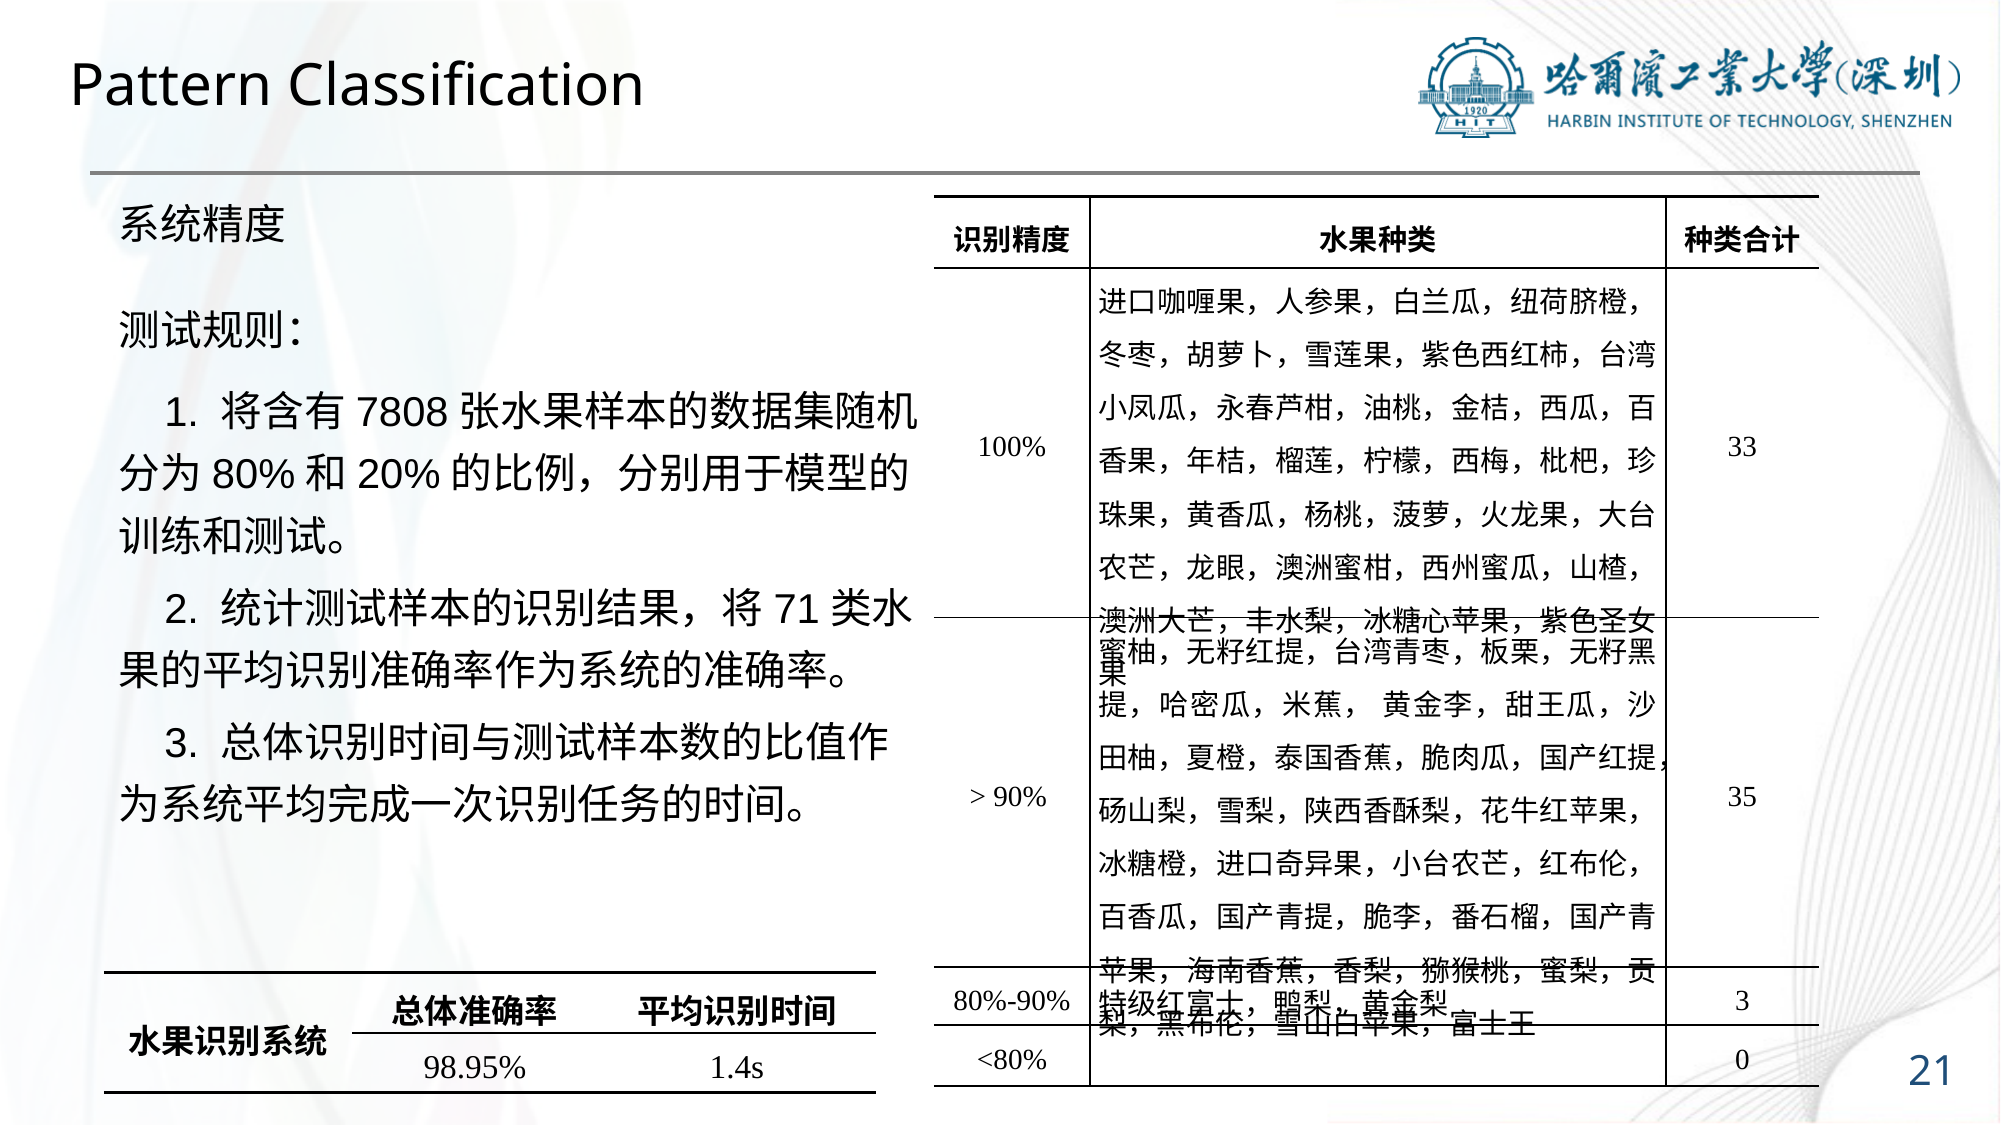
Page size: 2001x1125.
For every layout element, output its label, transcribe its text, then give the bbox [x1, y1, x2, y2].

table_header 水果种类 [1091, 198, 1665, 267]
table_cell 33 [1667, 269, 1819, 617]
table_header 总体准确率 [352, 974, 598, 1032]
table_header 识别精度 [934, 198, 1089, 267]
table_header 种类合计 [1667, 198, 1819, 267]
table_cell 35 [1667, 618, 1819, 966]
table_cell <80% [934, 1026, 1089, 1085]
table_cell 特级红富士，鸭梨，黄金梨 [1091, 968, 1665, 1024]
slide_number 21 [1521, 1042, 1972, 1103]
table_cell 98.95% [352, 1034, 598, 1091]
picture [0, 0, 2001, 1125]
table_cell 3 [1667, 968, 1819, 1024]
table_header 水果识别系统 [104, 974, 352, 1091]
table_cell 1.4s [598, 1034, 876, 1091]
table_cell 100% [934, 269, 1089, 617]
title Pattern Classification [54, 0, 1385, 174]
list 系统精度 [103, 196, 934, 296]
table_cell [1091, 1026, 1665, 1085]
table_cell 进口咖喱果，人参果，白兰瓜，纽荷脐橙，冬枣，胡萝卜，雪莲果，紫色西红柿，台湾小凤瓜，永春芦柑，油桃，金桔，西瓜，百香果，年桔，榴莲，柠檬，西梅，枇杷，珍珠果，黄香瓜，杨桃，菠萝，火龙果，大台农芒，龙眼，澳洲蜜柑，西州蜜瓜，山楂，澳洲大芒，丰水梨，冰糖心苹果，紫色圣女果 [1091, 269, 1665, 617]
table_cell 80%-90% [934, 968, 1089, 1024]
table_cell 0 [1667, 1026, 1819, 1085]
table_header 平均识别时间 [598, 974, 876, 1032]
table_cell 蜜柚，无籽红提，台湾青枣，板栗，无籽黑提，哈密瓜，米蕉， 黄金李，甜王瓜，沙田柚，夏橙，泰国香蕉，脆肉瓜，国产红提，砀山梨，雪梨，陕西香酥梨，花牛红苹果，冰糖橙，进口奇异果，小台农芒，红布伦，百香瓜，国产青提，脆李，番石榴，国产青苹果，海南香蕉，香梨，猕猴桃，蜜梨，贡梨，黑布伦，雪山白苹果，富士王 [1091, 618, 1665, 966]
text_box 测试规则： 1. 将含有7808张水果样本的数据集随机分为80%和20%的比例，分别用于模型的训练和测试。 2. 统计测试样本的识别结果，将71类水果的平均识别准确率作为系统的准确率。 3. 总体识别时间与测试样本数的比值作为系统平均完成一次识别任务的时间。 [103, 296, 934, 836]
list 系统精度 [103, 836, 1454, 1103]
table_cell > 90% [934, 618, 1089, 966]
